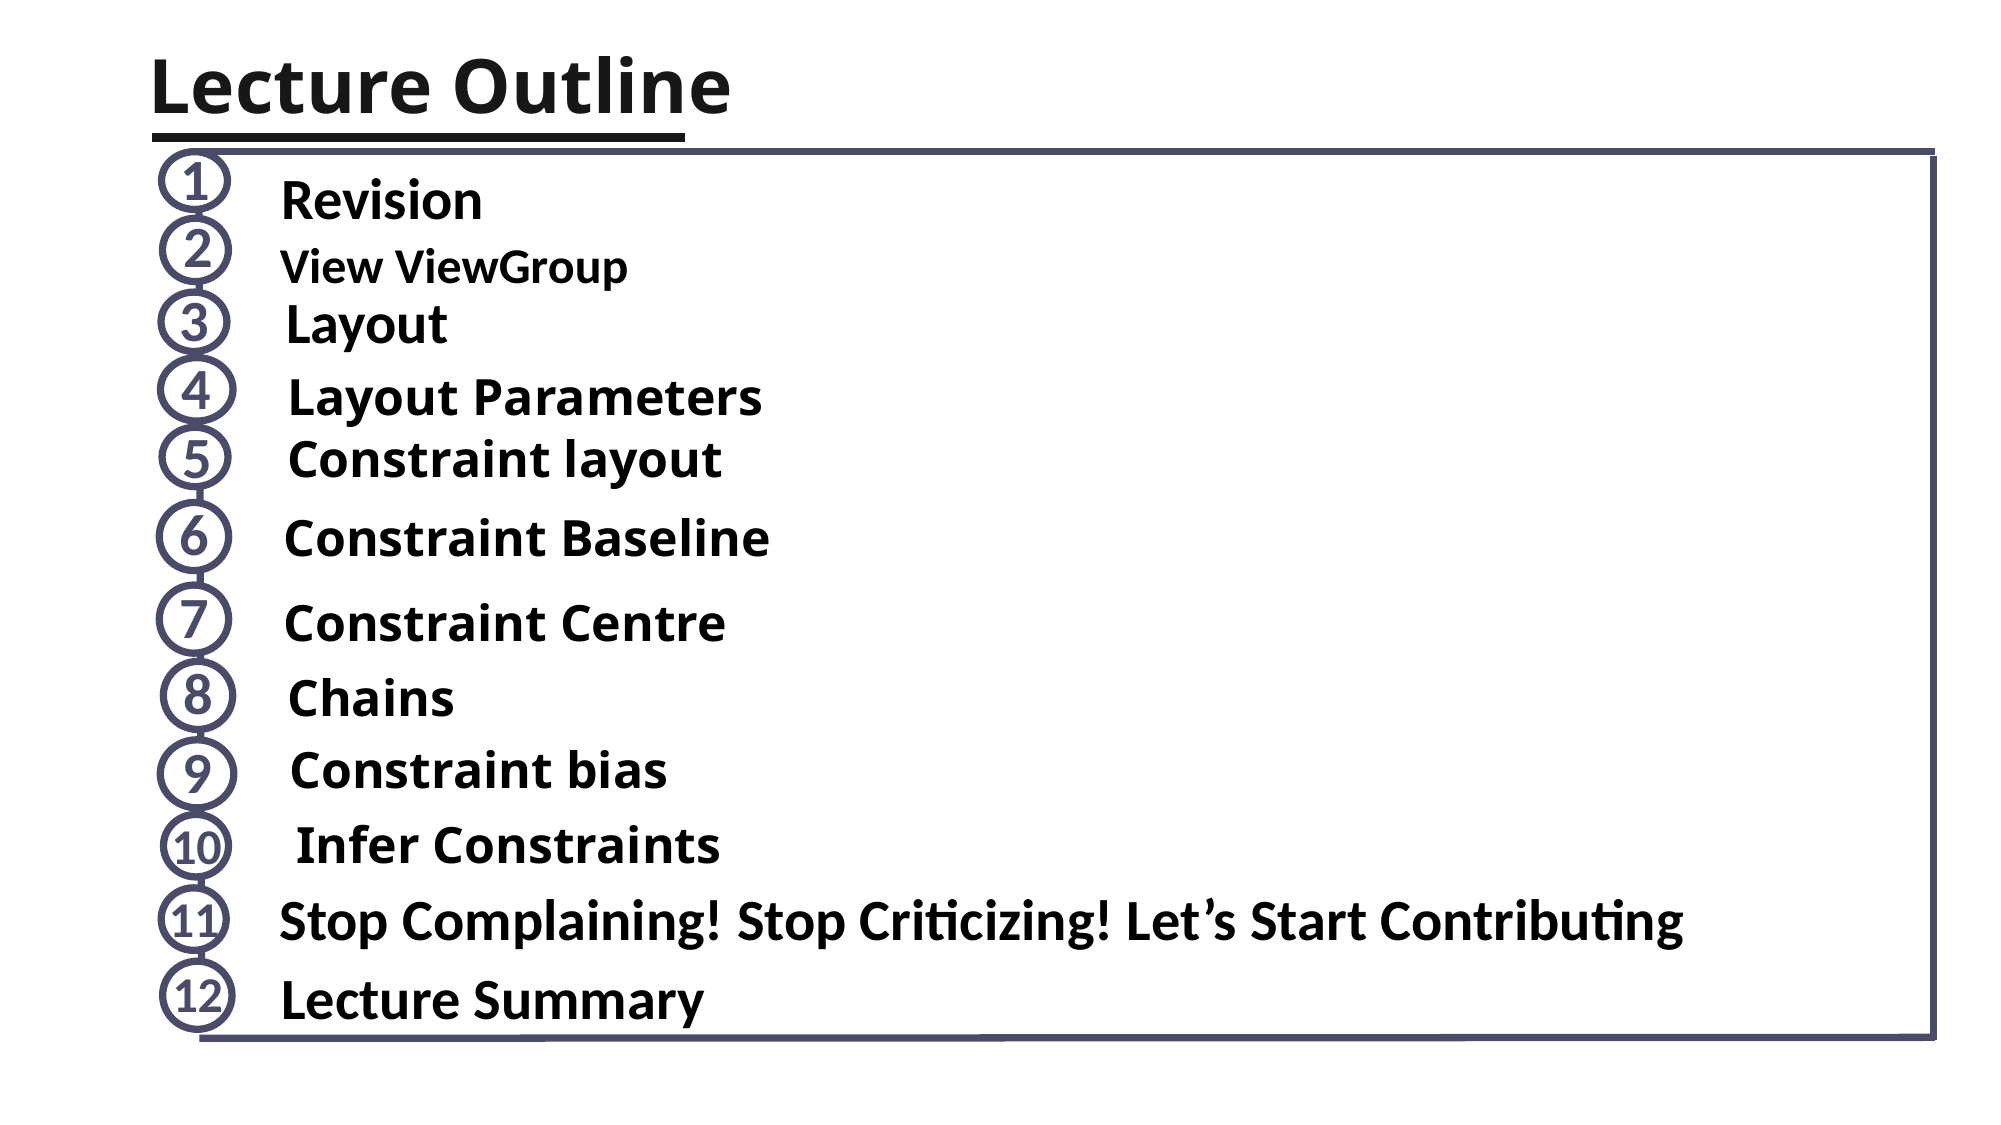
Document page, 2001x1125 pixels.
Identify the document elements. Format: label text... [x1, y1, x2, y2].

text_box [140, 134, 250, 221]
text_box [198, 148, 1935, 1041]
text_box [140, 648, 256, 727]
text_box Lecture Outline [133, 31, 833, 132]
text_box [136, 572, 252, 659]
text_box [143, 202, 253, 288]
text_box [136, 343, 256, 422]
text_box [142, 806, 251, 883]
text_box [136, 727, 259, 814]
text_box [136, 490, 252, 572]
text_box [140, 880, 249, 955]
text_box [142, 412, 253, 499]
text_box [139, 275, 250, 362]
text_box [140, 955, 256, 1032]
